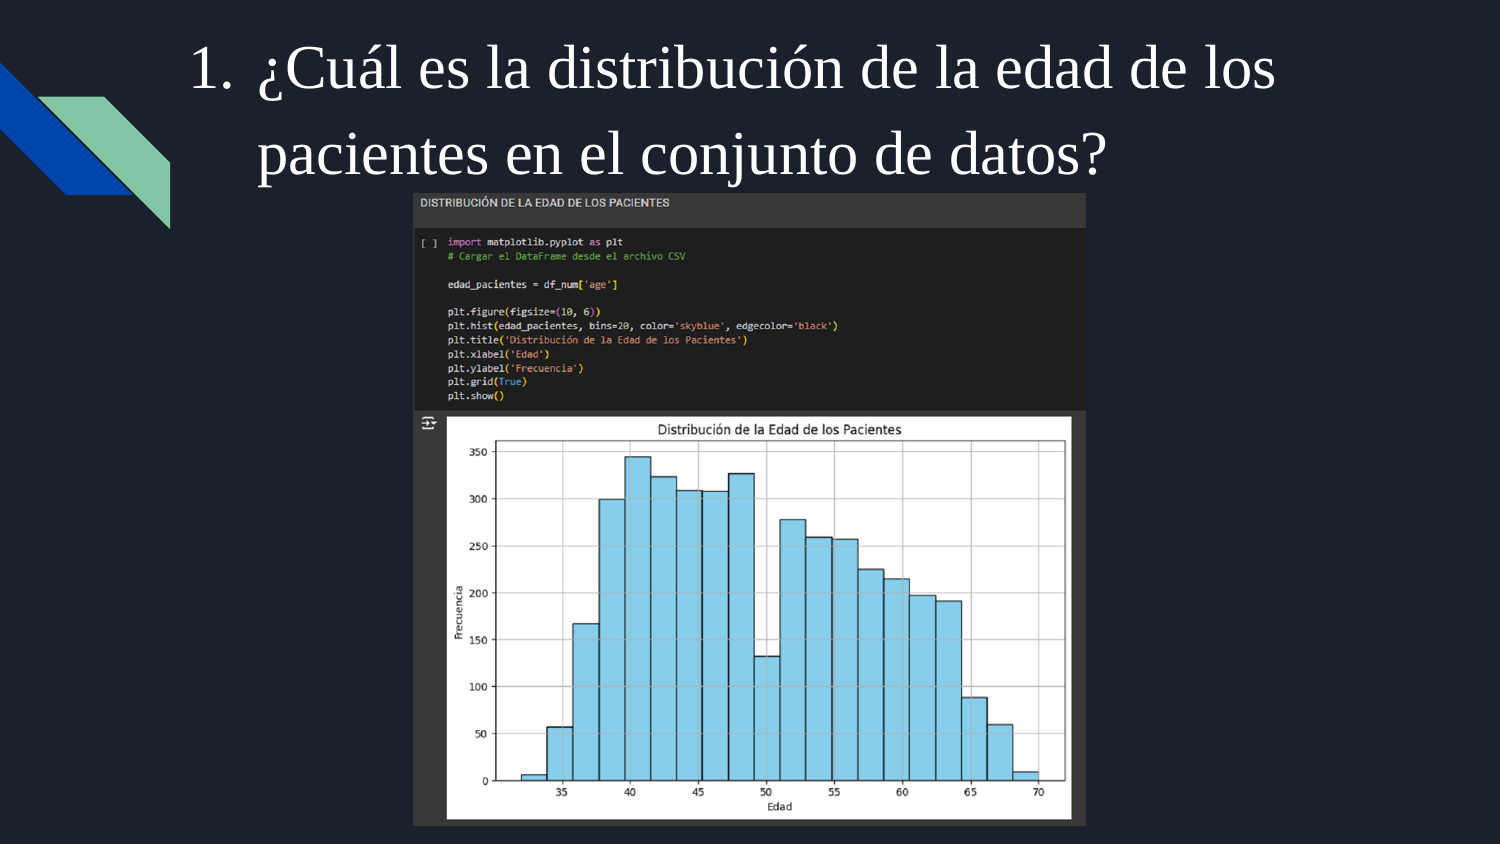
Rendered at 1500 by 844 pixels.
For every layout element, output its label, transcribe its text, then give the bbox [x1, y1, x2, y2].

text_box ¿Cuál es la distribución de la edad de los pacientes en el conjunto de datos? [167, 0, 1489, 203]
picture [413, 192, 1087, 826]
